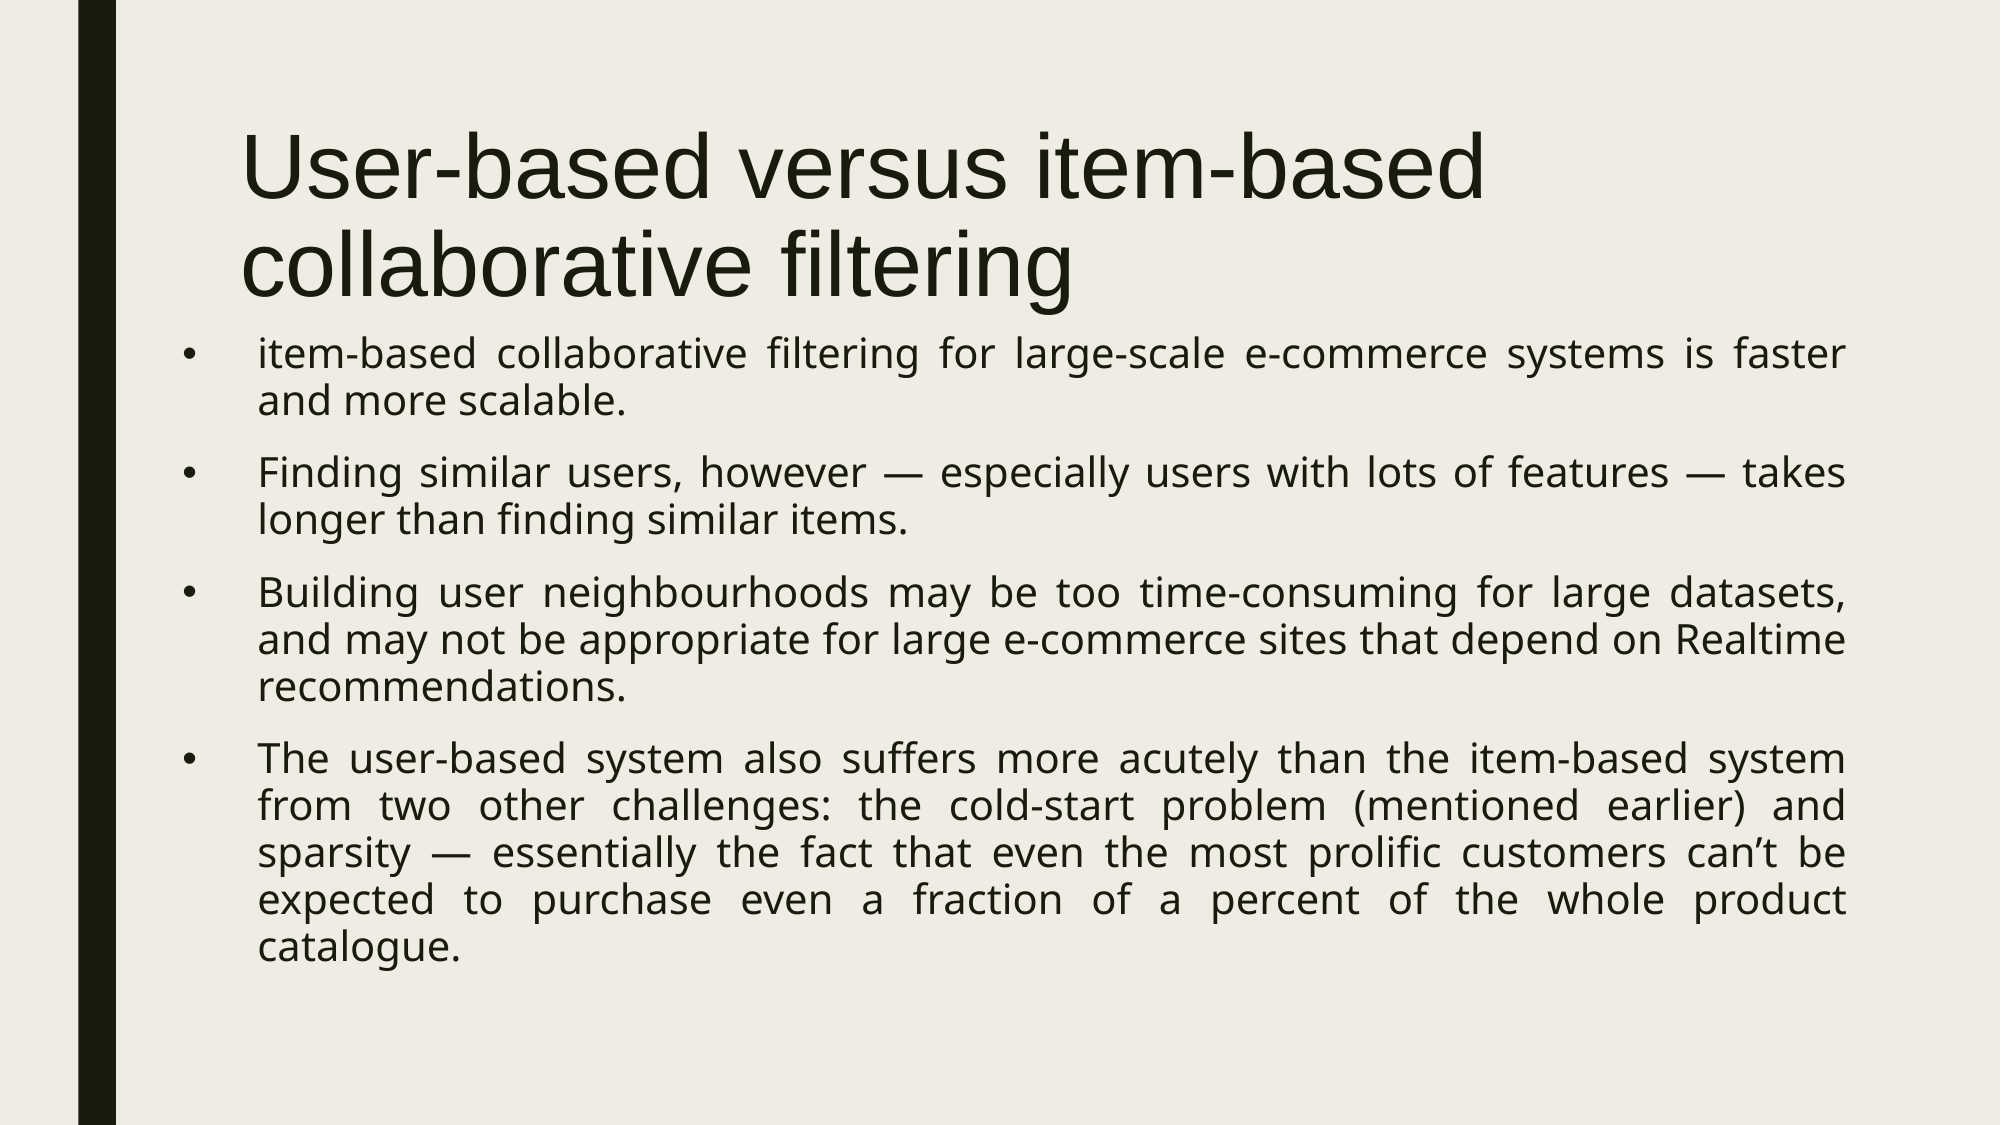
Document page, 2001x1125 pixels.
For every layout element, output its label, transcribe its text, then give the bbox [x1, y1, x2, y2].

list item-based collaborative filtering for large-scale e-commerce systems is faster and more scalable. Finding similar users, however — especially users with lots of features — takes longer than finding similar items. Building user neighbourhoods may be too time-consuming for large datasets, and may not be appropriate for large e-commerce sites that depend on Realtime recommendations. The user-based system also suffers more acutely than the item-based system from two other challenges: the cold-start problem (mentioned earlier) and sparsity — essentially the fact that even the most prolific customers can’t be expected to purchase even a fraction of a percent of the whole product catalogue. [167, 323, 1863, 1034]
title User-based versus item-based collaborative filtering [225, 112, 1800, 323]
